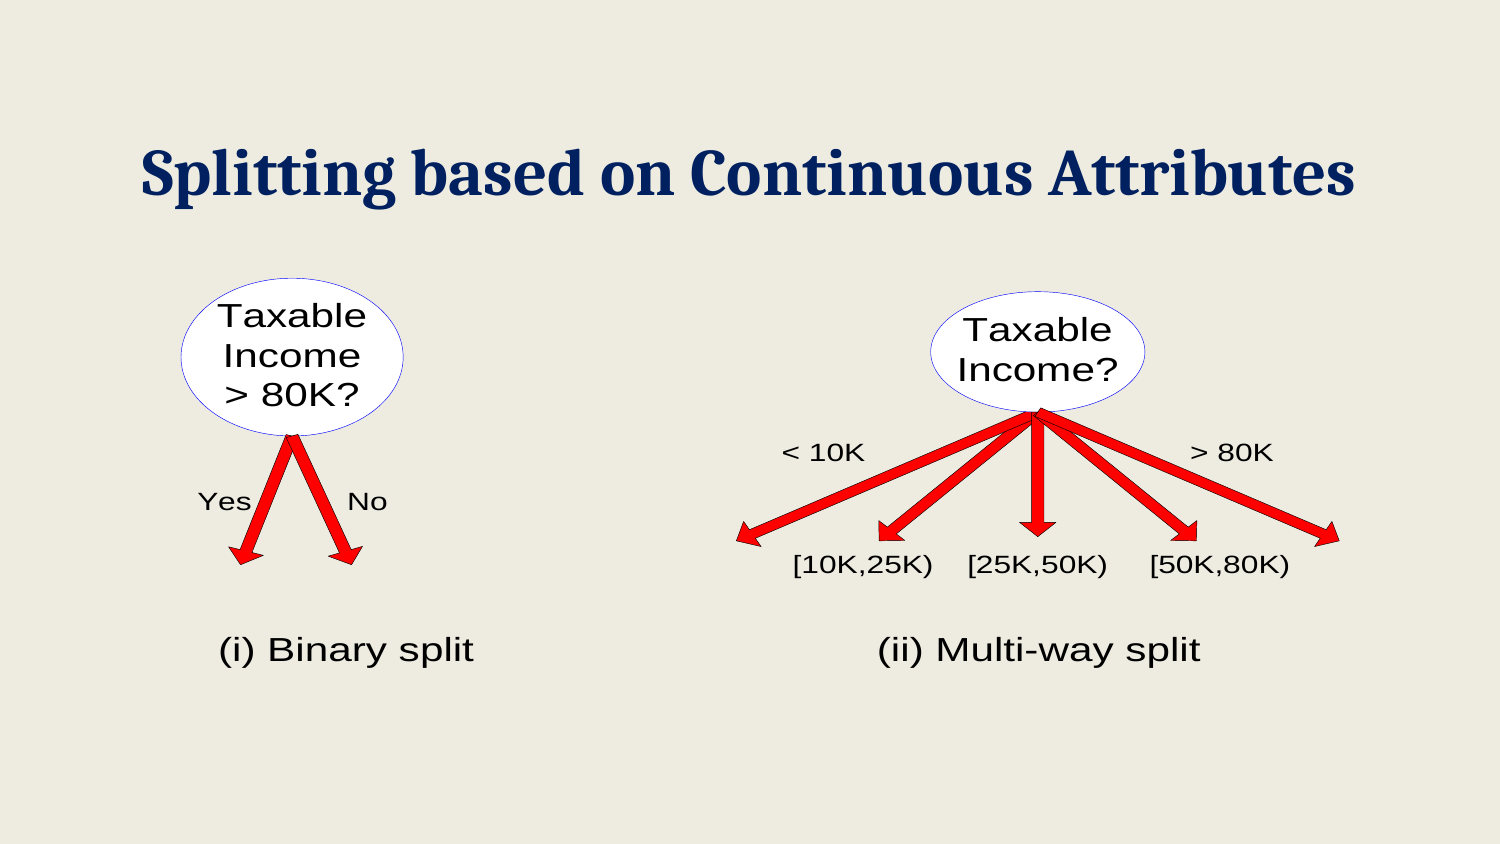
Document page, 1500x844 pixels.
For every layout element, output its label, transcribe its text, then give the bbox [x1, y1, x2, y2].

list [149, 275, 1351, 693]
title Splitting based on Continuous Attributes [0, 121, 1500, 197]
